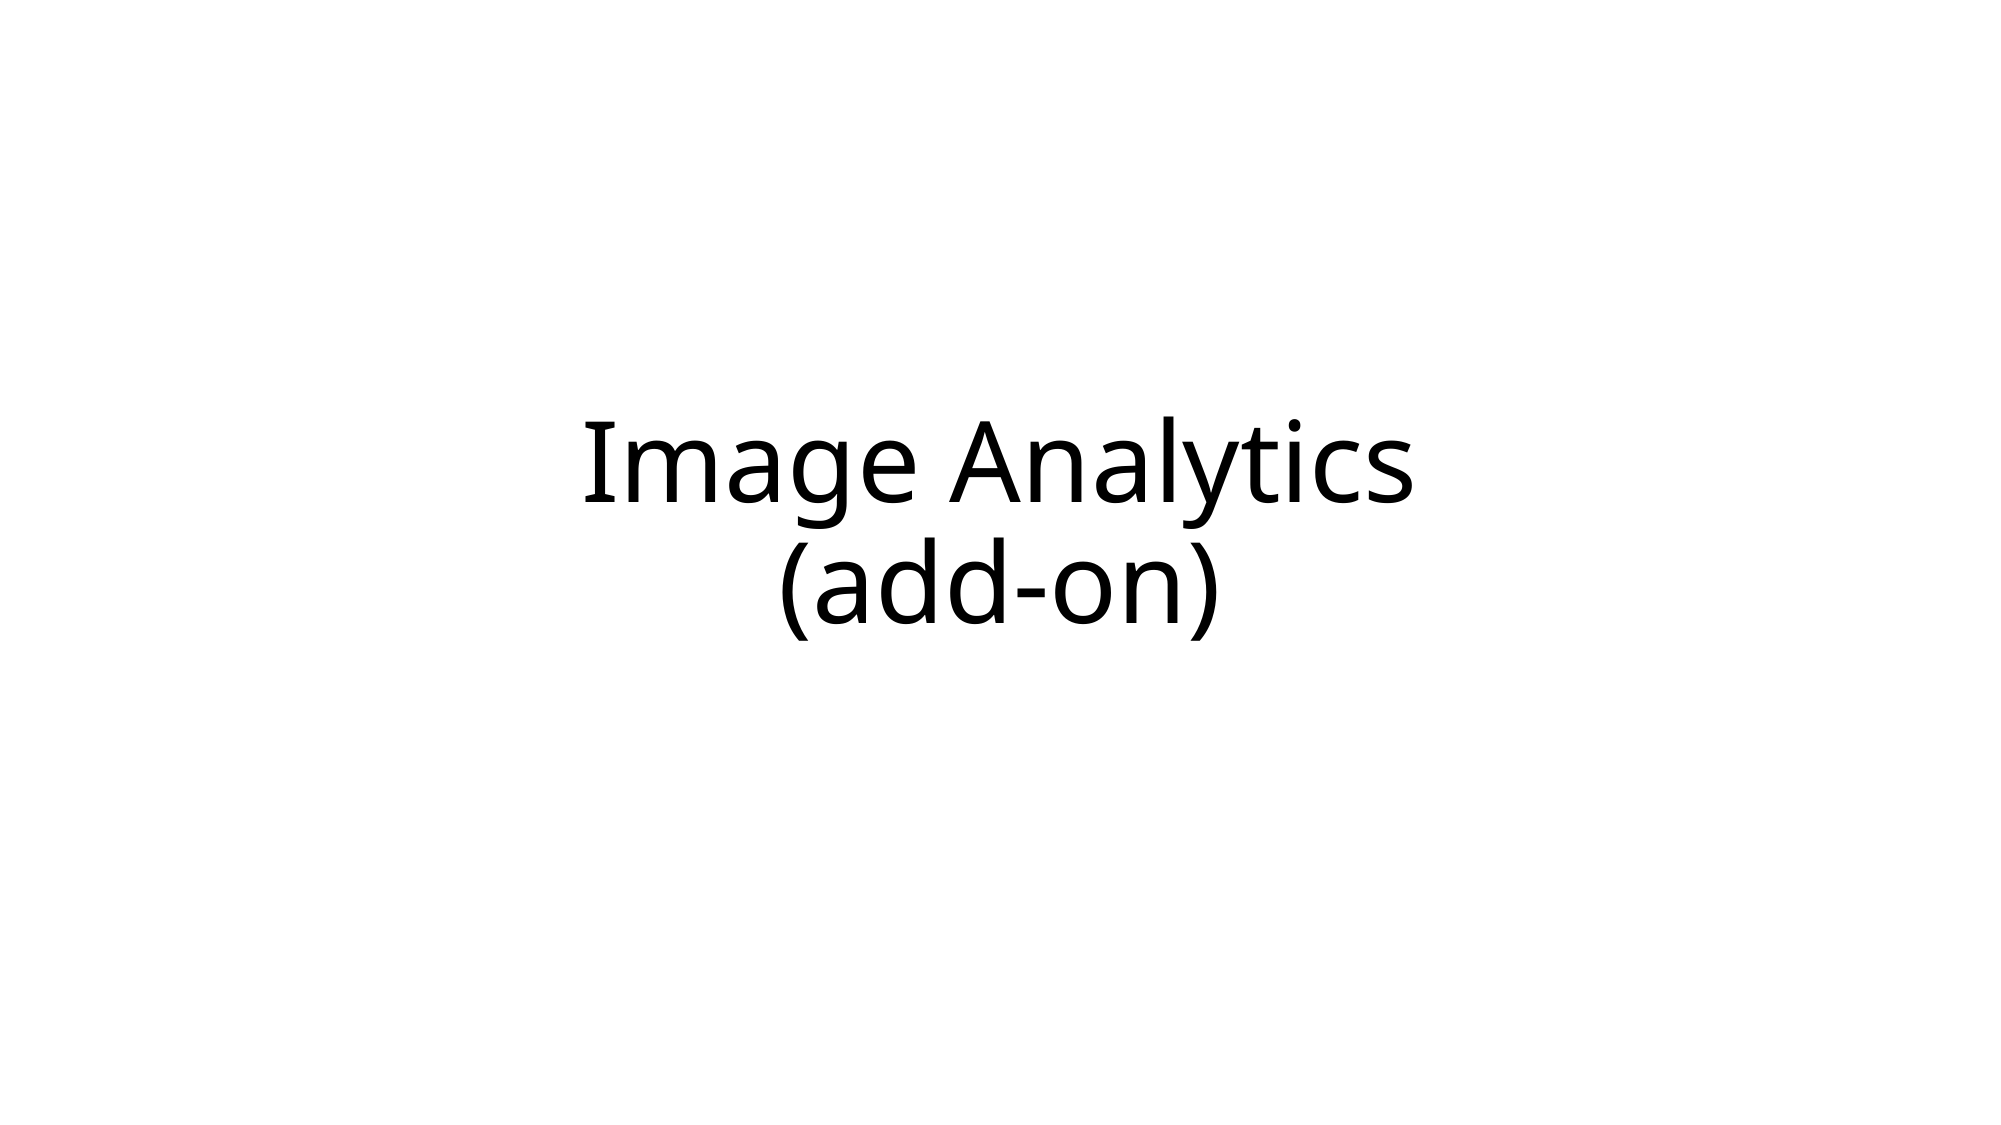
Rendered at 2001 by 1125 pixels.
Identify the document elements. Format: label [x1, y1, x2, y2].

title [236, 562, 1764, 656]
